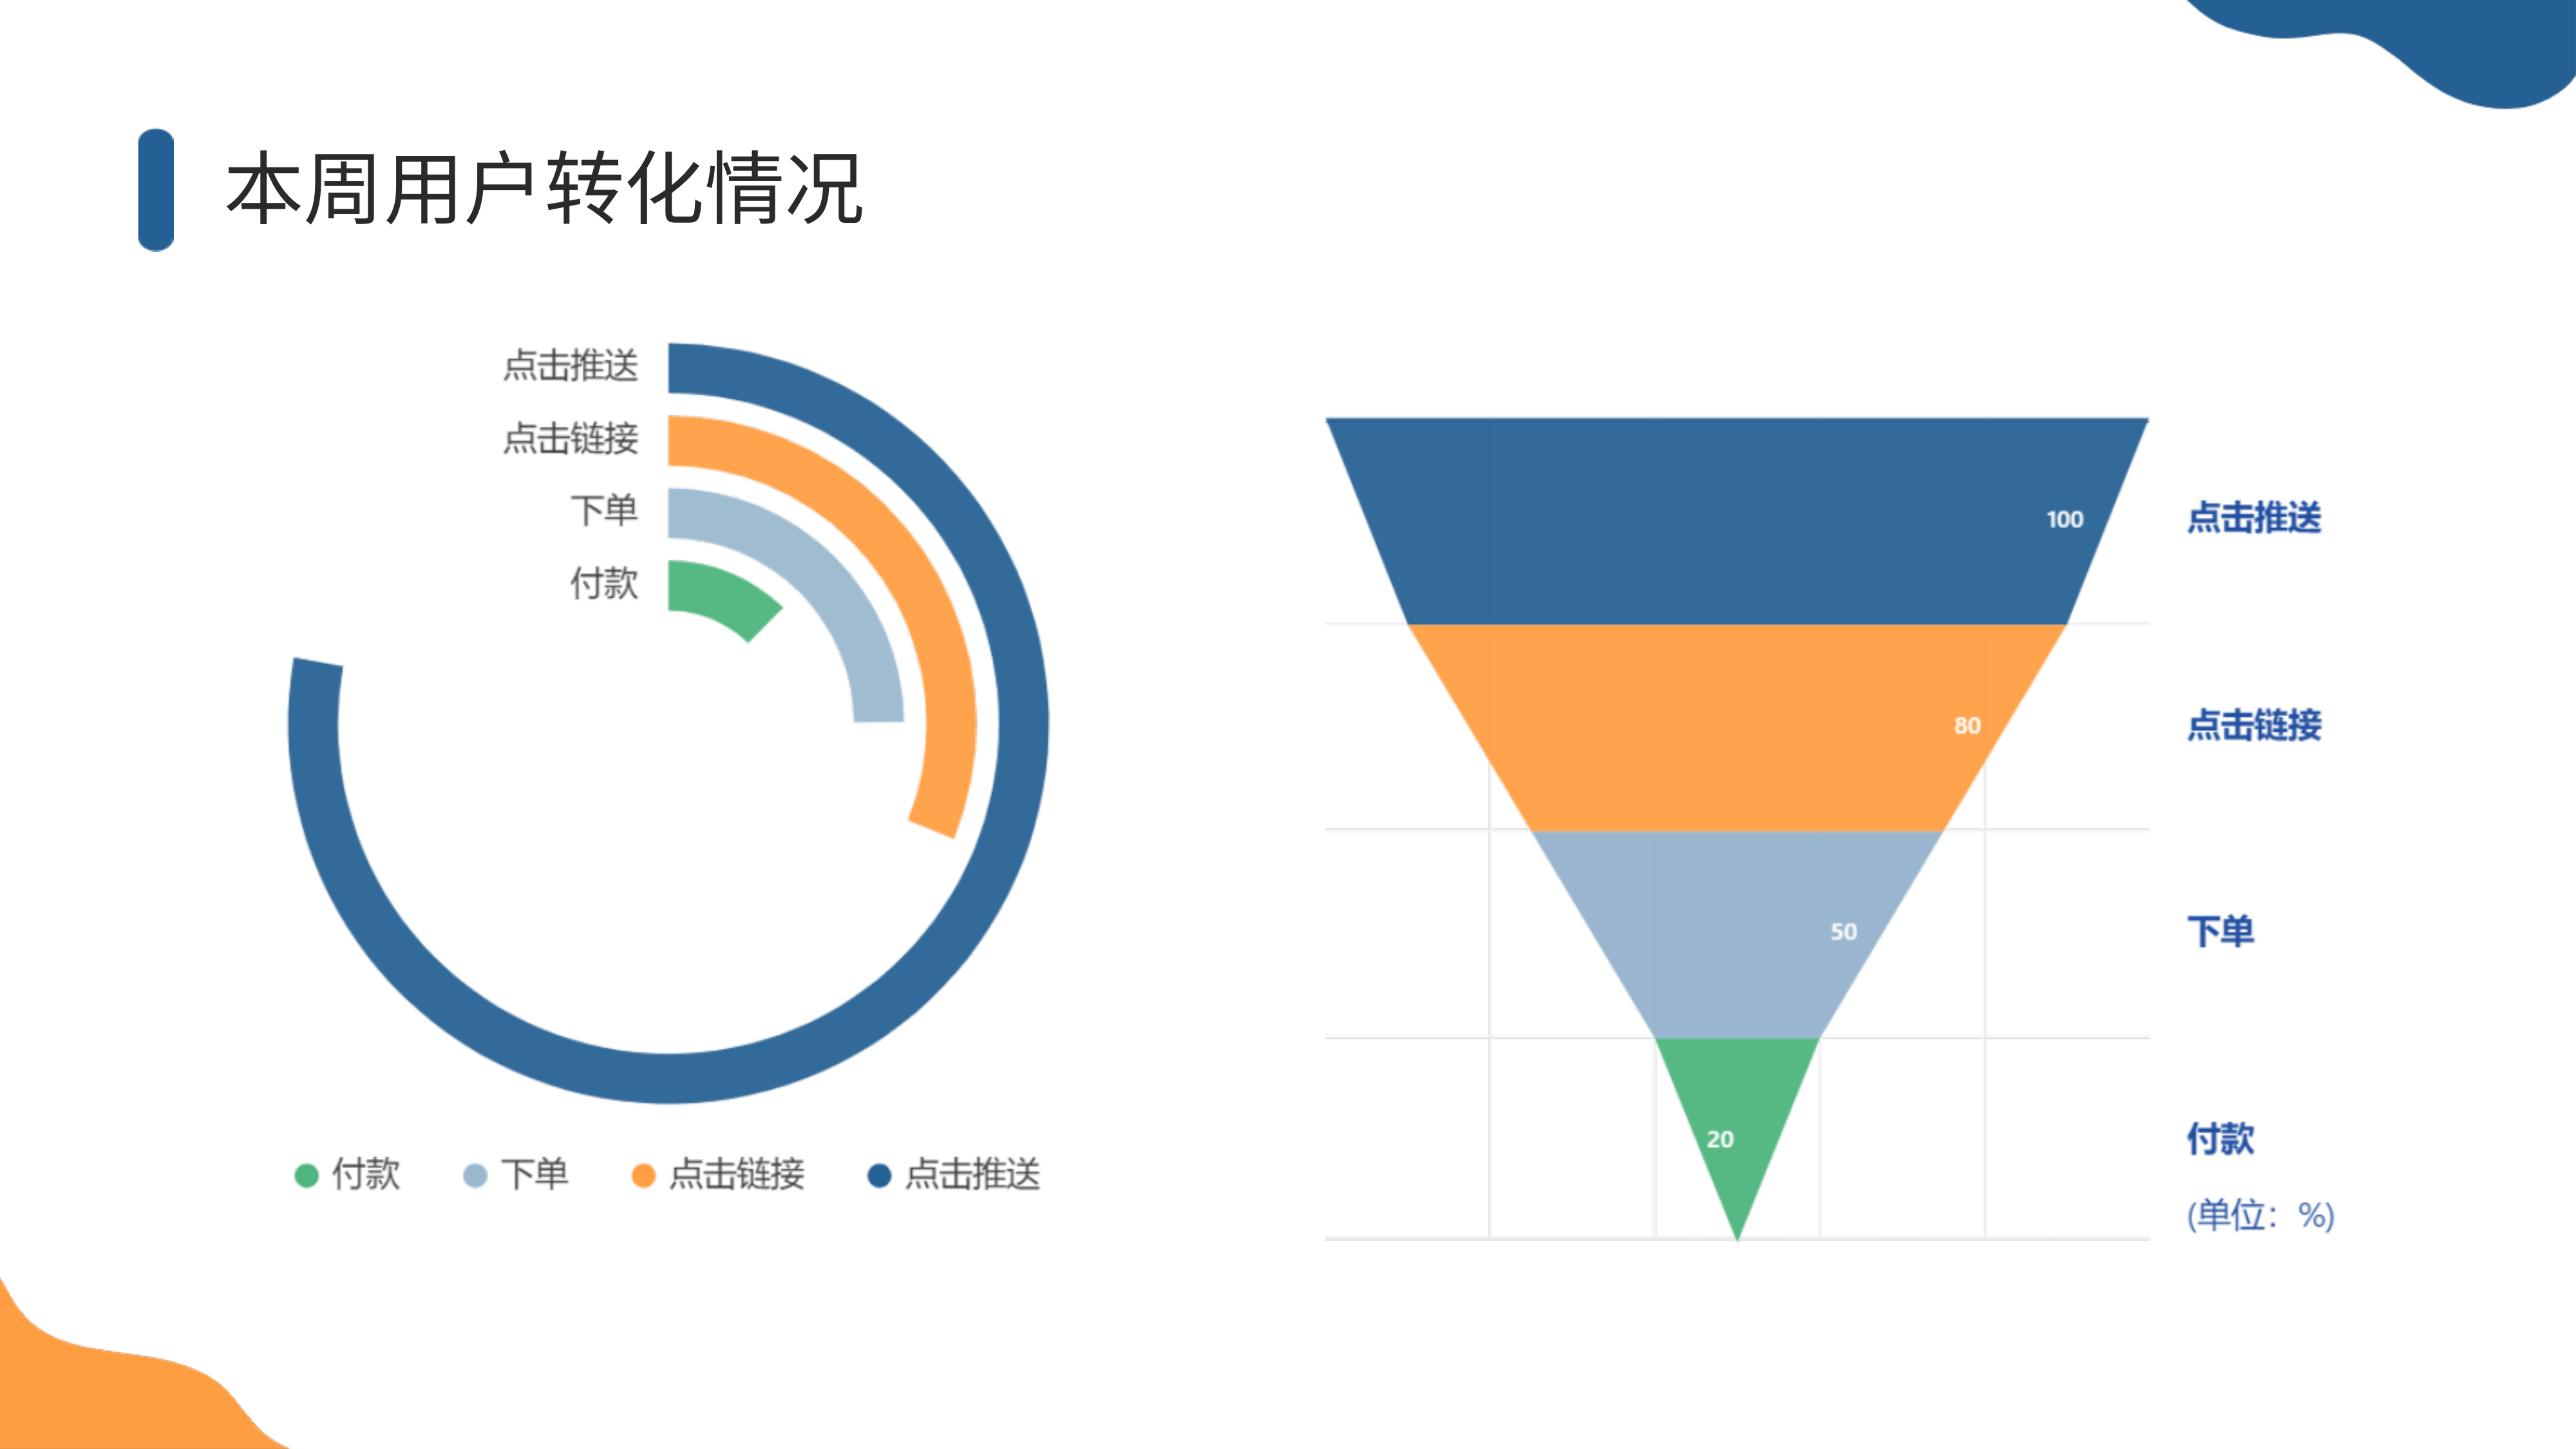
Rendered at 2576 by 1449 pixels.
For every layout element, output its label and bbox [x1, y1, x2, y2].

picture [223, 319, 1113, 1206]
text_box [136, 127, 1289, 252]
picture [1312, 408, 2334, 1251]
picture [0, 1273, 292, 1449]
picture [2185, 0, 2576, 117]
